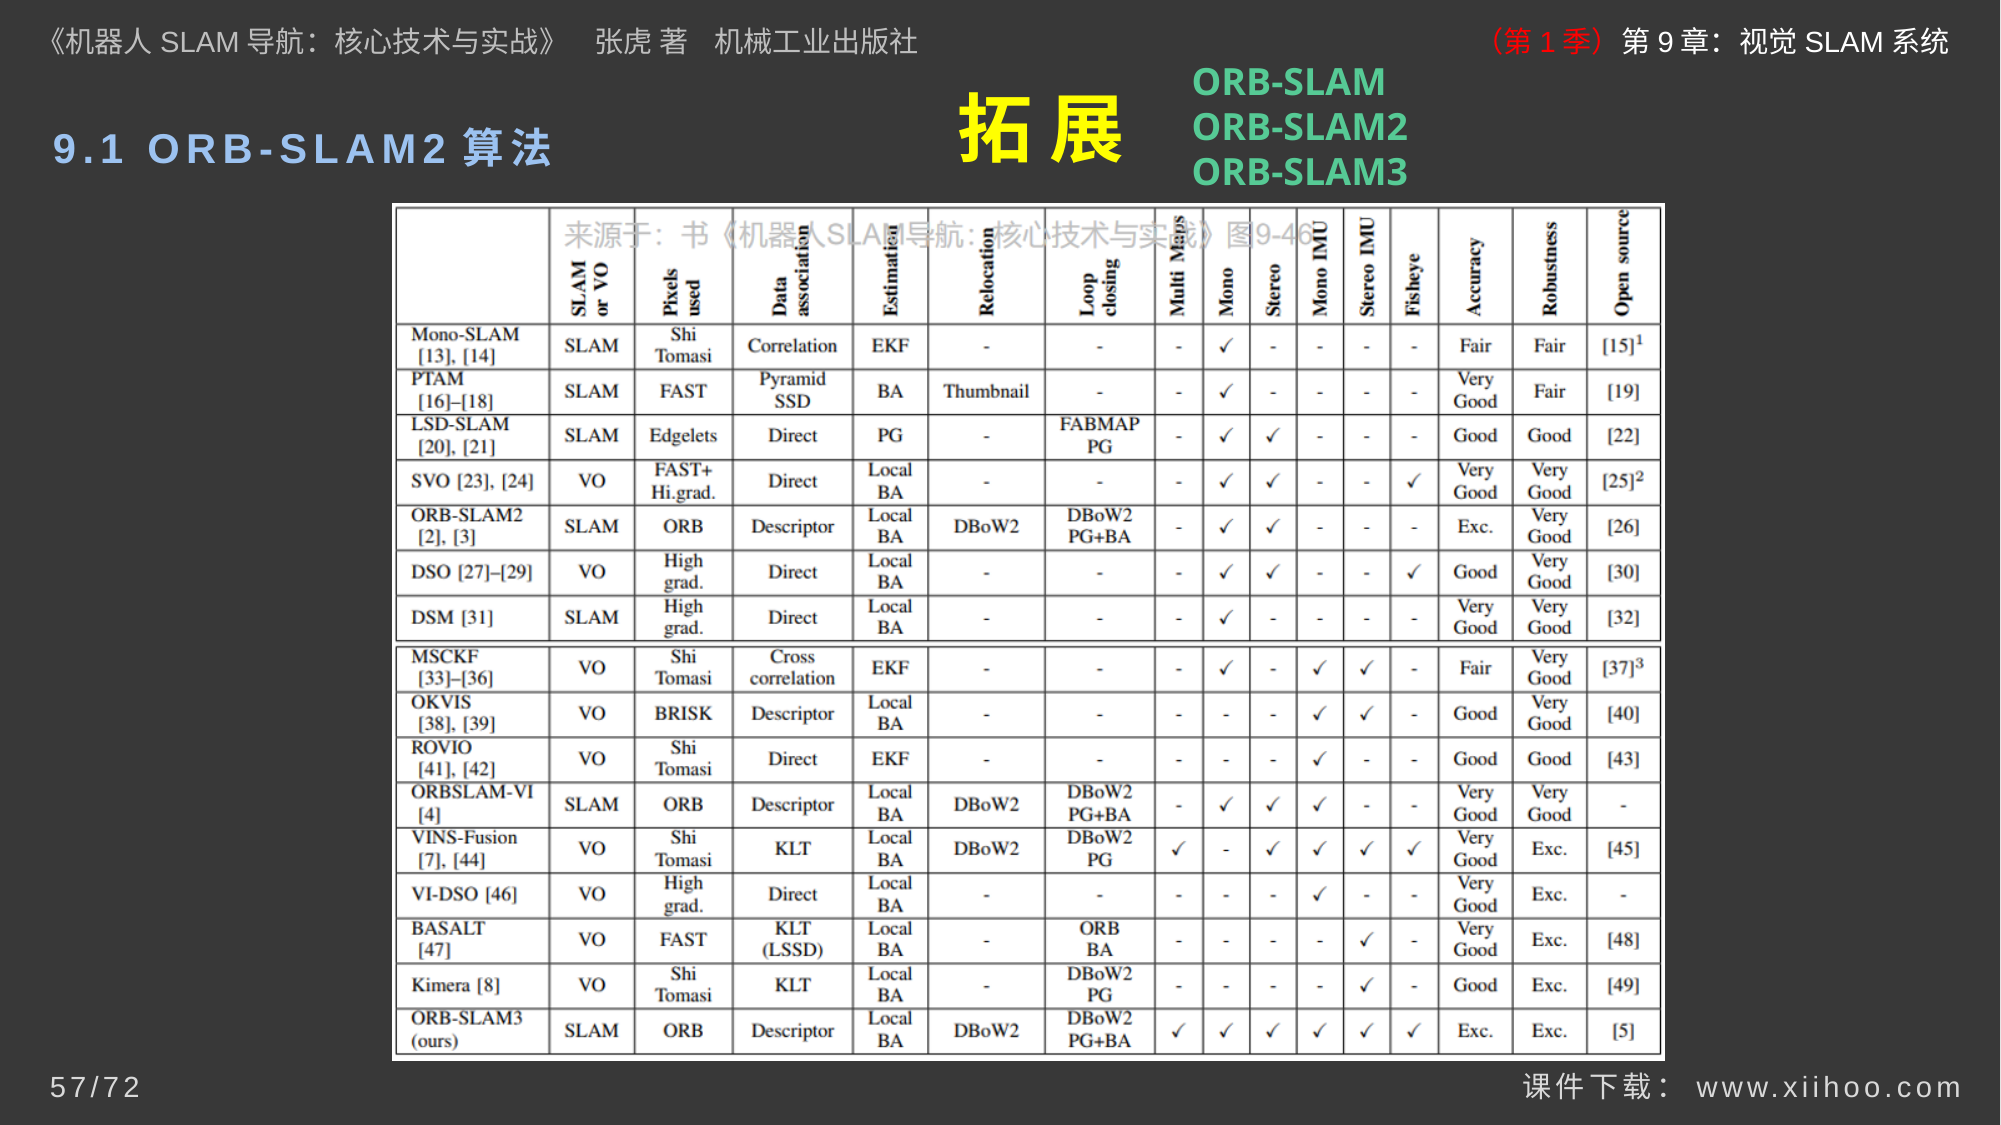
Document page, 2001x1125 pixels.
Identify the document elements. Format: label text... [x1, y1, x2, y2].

text_box （第1季）第9章：视觉SLAM系统 [1075, 16, 1965, 66]
text_box 《机器人SLAM导航：核心技术与实战》 张虎 著 机械工业出版社 [16, 16, 940, 66]
text_box 课件下载：www.xiihoo.com [1493, 1057, 1991, 1114]
text_box 拓 展 [880, 73, 1176, 179]
text_box 57/72 [34, 1060, 187, 1111]
picture [0, 0, 2001, 1125]
title 9.1 ORB-SLAM2算法 [38, 98, 620, 180]
text_box ORB-SLAM ORB-SLAM2 ORB-SLAM3 [1176, 50, 1465, 201]
